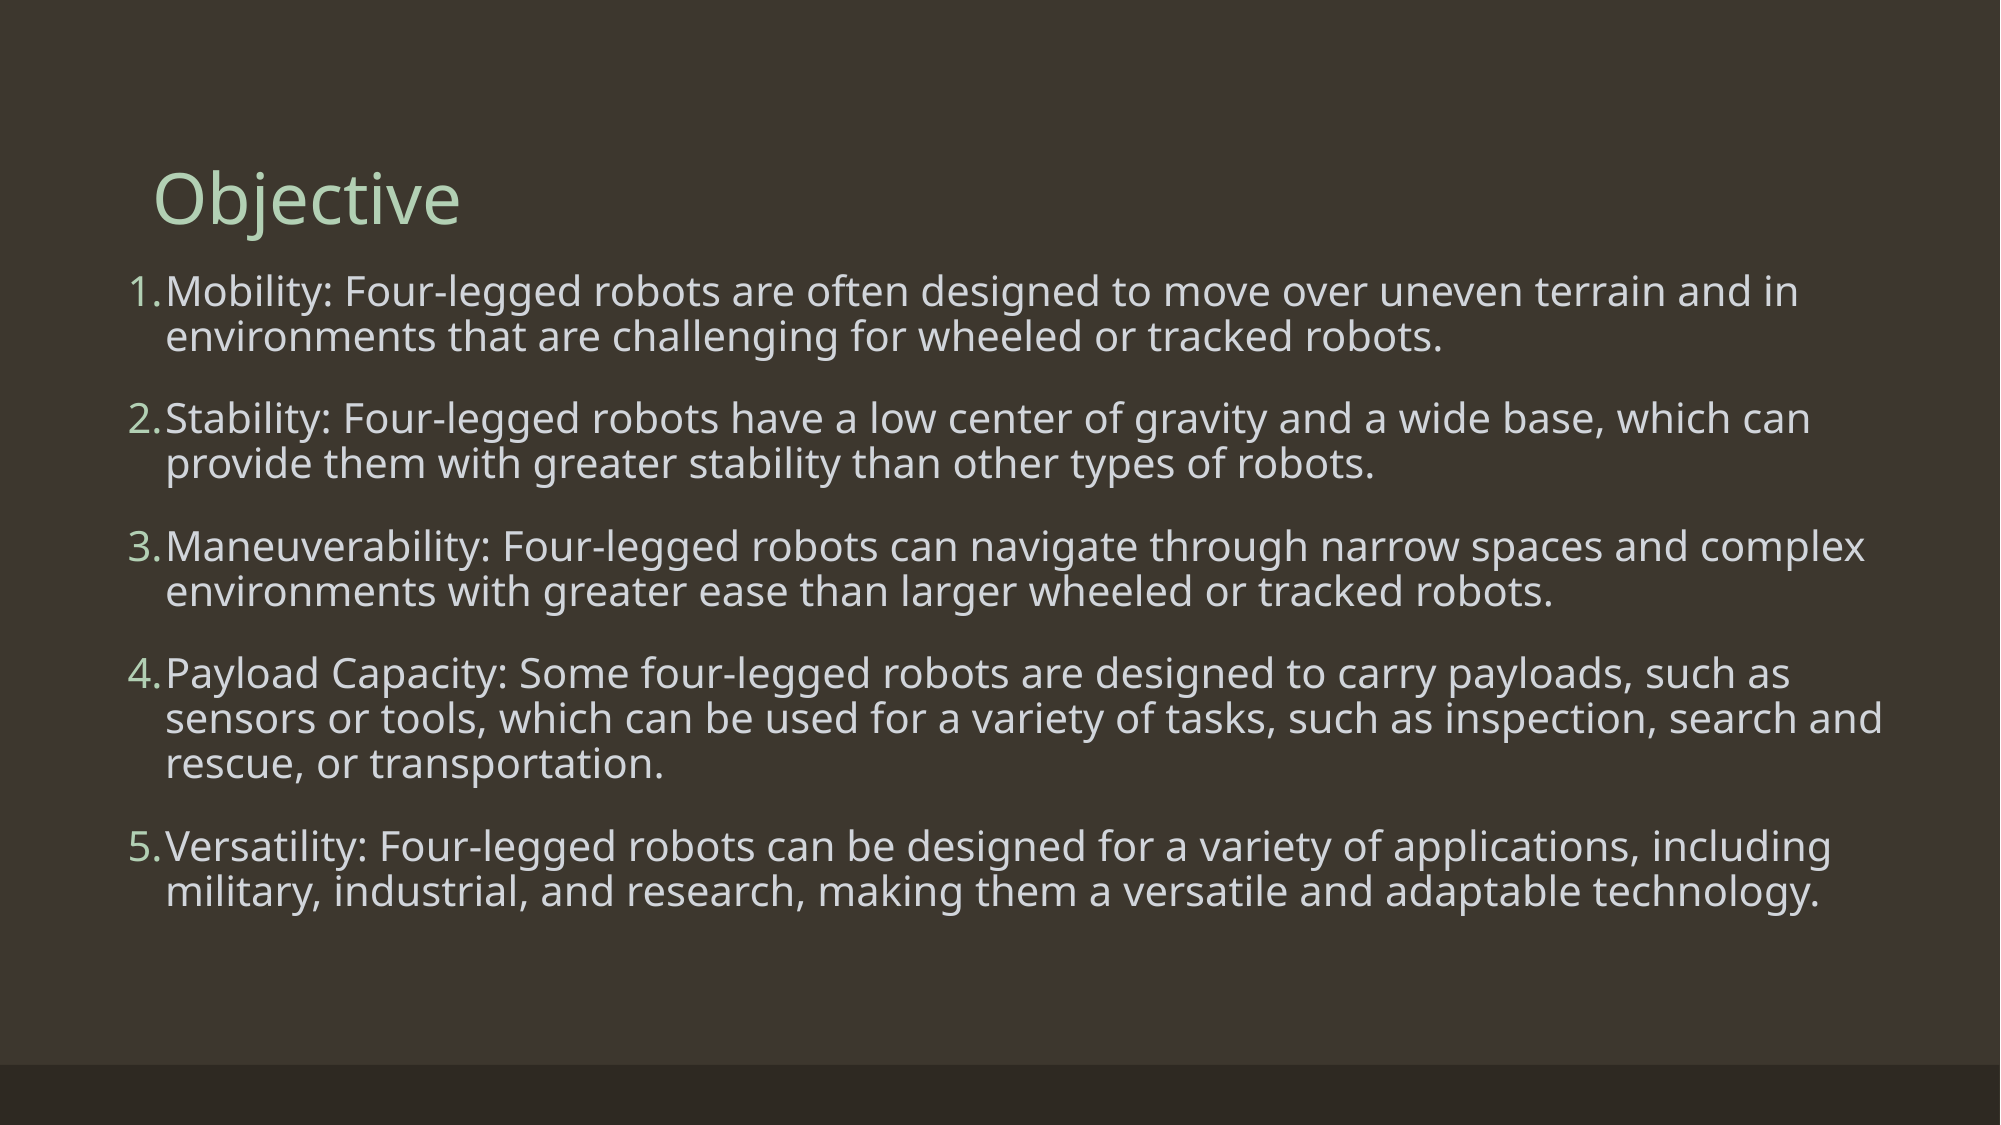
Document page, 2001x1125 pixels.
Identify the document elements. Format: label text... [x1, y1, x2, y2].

title Objective [137, 59, 1863, 248]
list Mobility: Four-legged robots are often designed to move over uneven terrain and in environments that are challenging for wheeled or tracked robots. Stability: Four-legged robots have a low center of gravity and a wide base, which can provide them with greater stability than other types of robots. Maneuverability: Four-legged robots can navigate through narrow spaces and complex environments with greater ease than larger wheeled or tracked robots. Payload Capacity: Some four-legged robots are designed to carry payloads, such as sensors or tools, which can be used for a variety of tasks, such as inspection, search and rescue, or transportation. Versatility: Four-legged robots can be designed for a variety of applications, including military, industrial, and research, making them a versatile and adaptable technology. [112, 262, 1900, 977]
